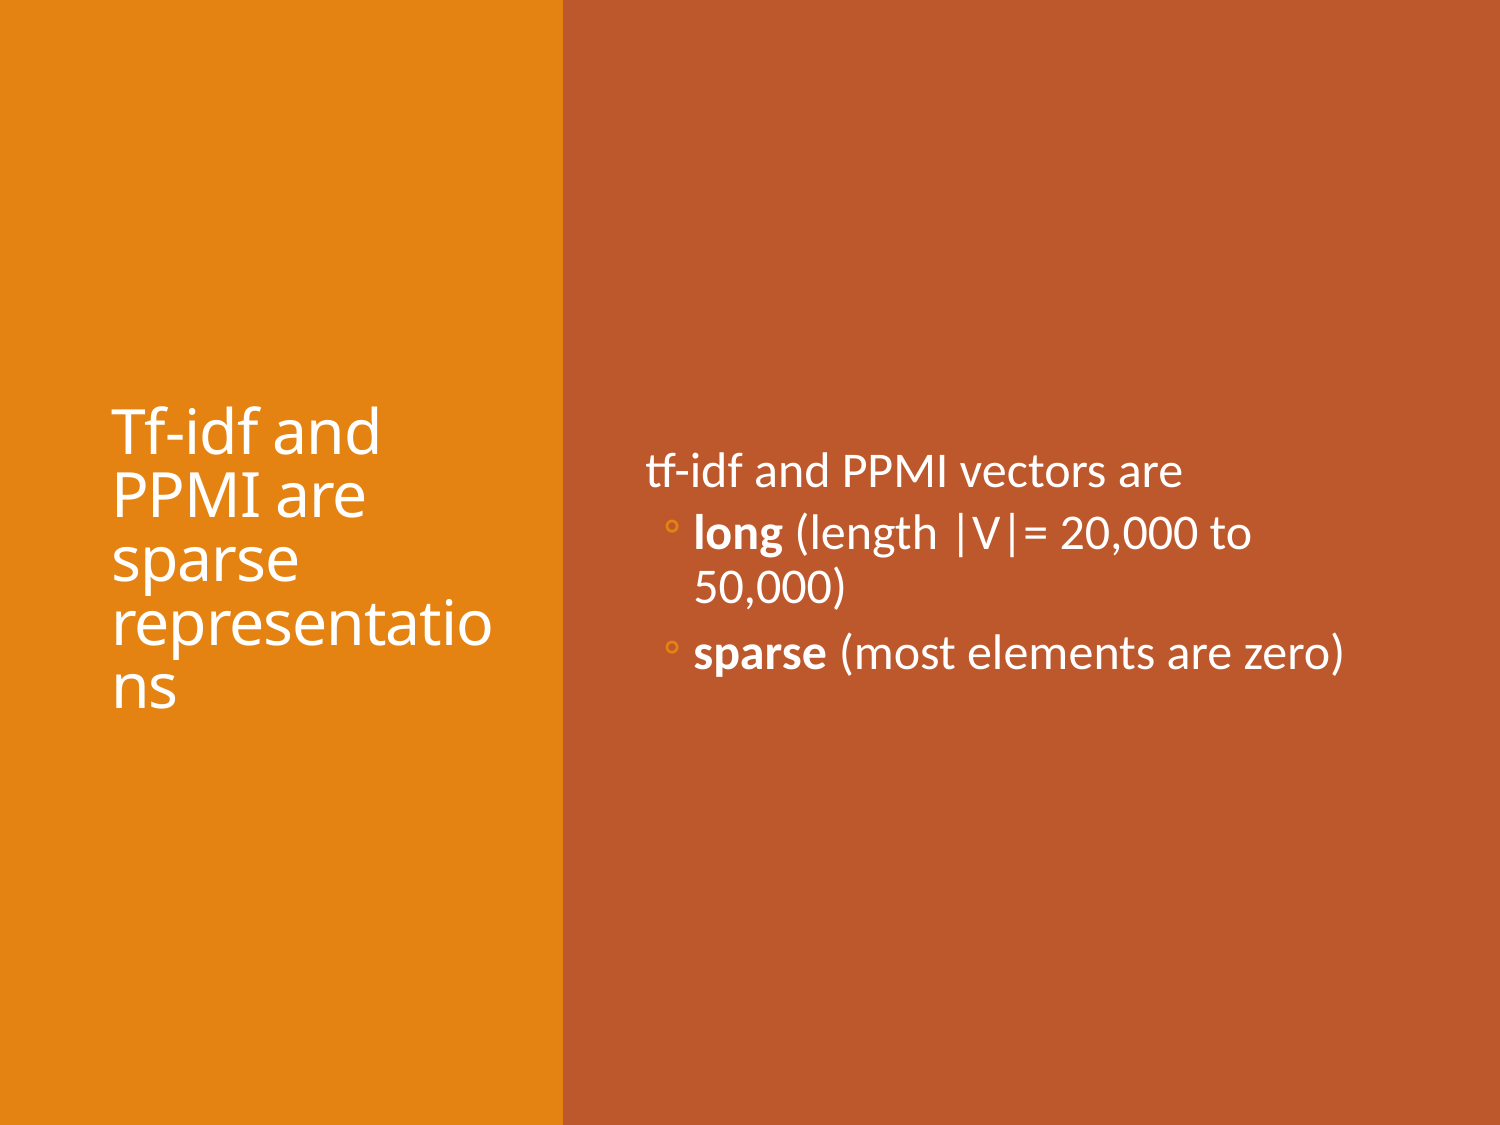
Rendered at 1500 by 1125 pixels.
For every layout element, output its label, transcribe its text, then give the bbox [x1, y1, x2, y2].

text_box [562, 0, 1500, 1125]
list tf-idf and PPMI vectors are long (length |V|= 20,000 to 50,000) sparse (most elements are zero) [630, 105, 1382, 1020]
title Tf-idf and PPMI are sparse representations [96, 105, 523, 1020]
text_box [0, 0, 562, 1125]
